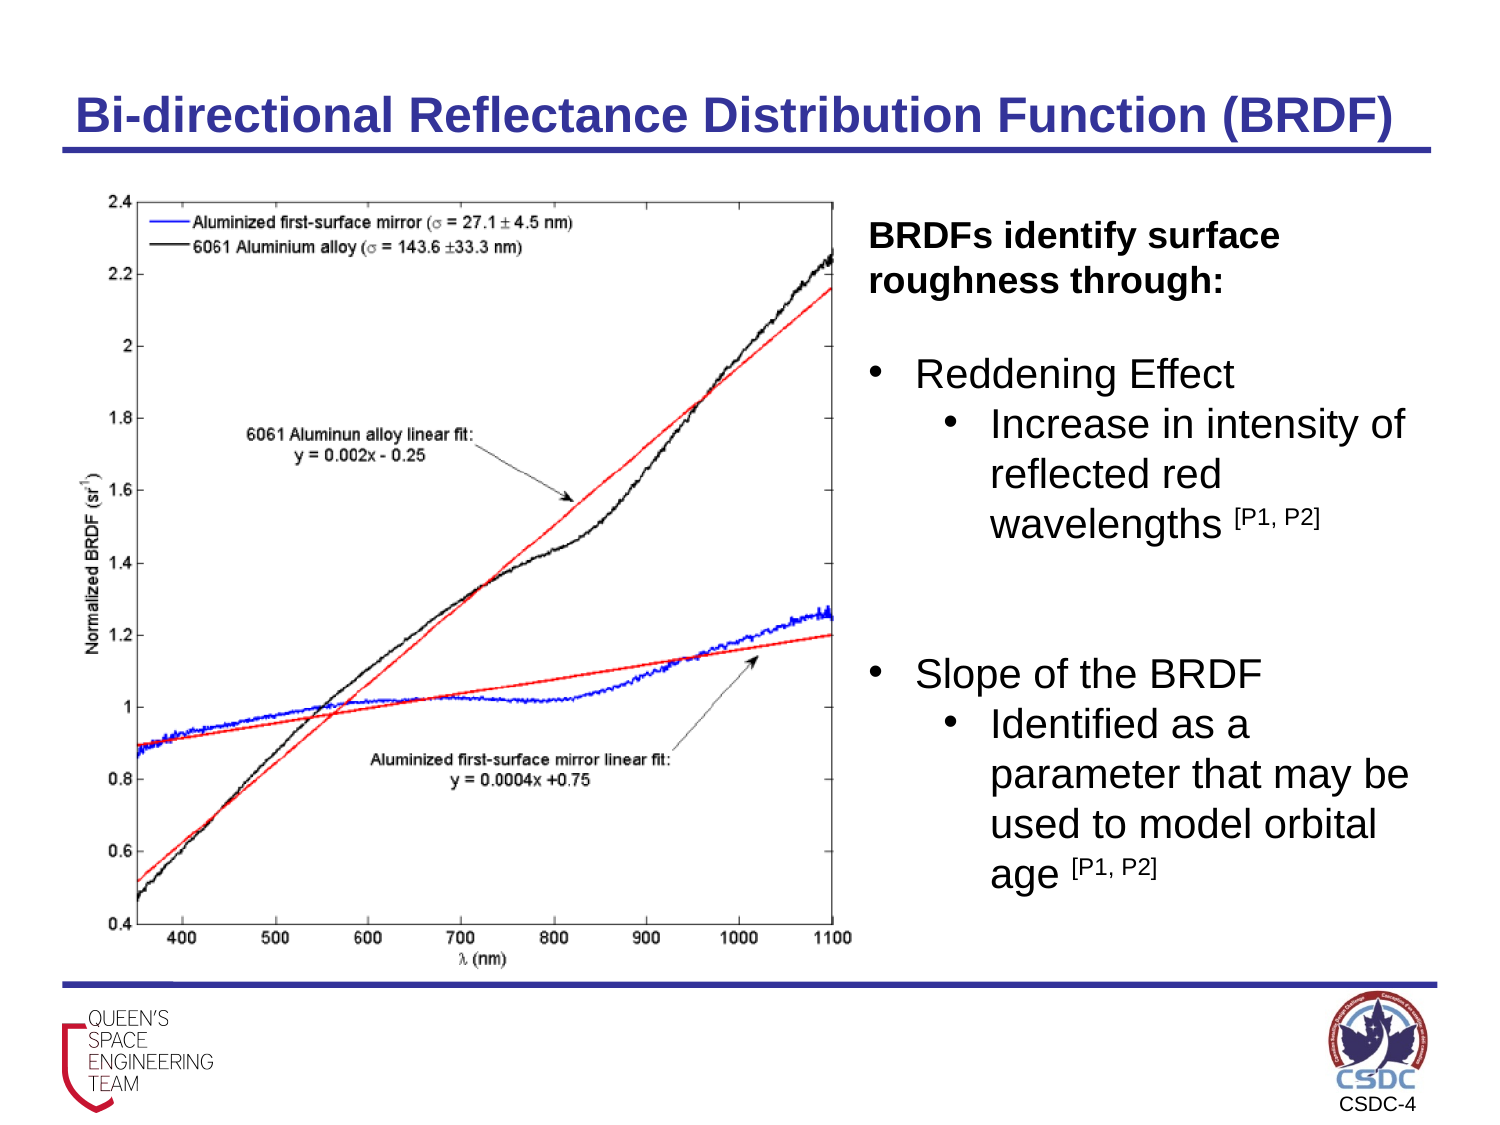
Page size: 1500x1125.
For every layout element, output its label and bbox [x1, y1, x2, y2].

picture [1325, 988, 1430, 1093]
picture [62, 1007, 214, 1113]
title [72, 65, 1425, 160]
text_box [854, 204, 1425, 954]
list [71, 187, 854, 974]
